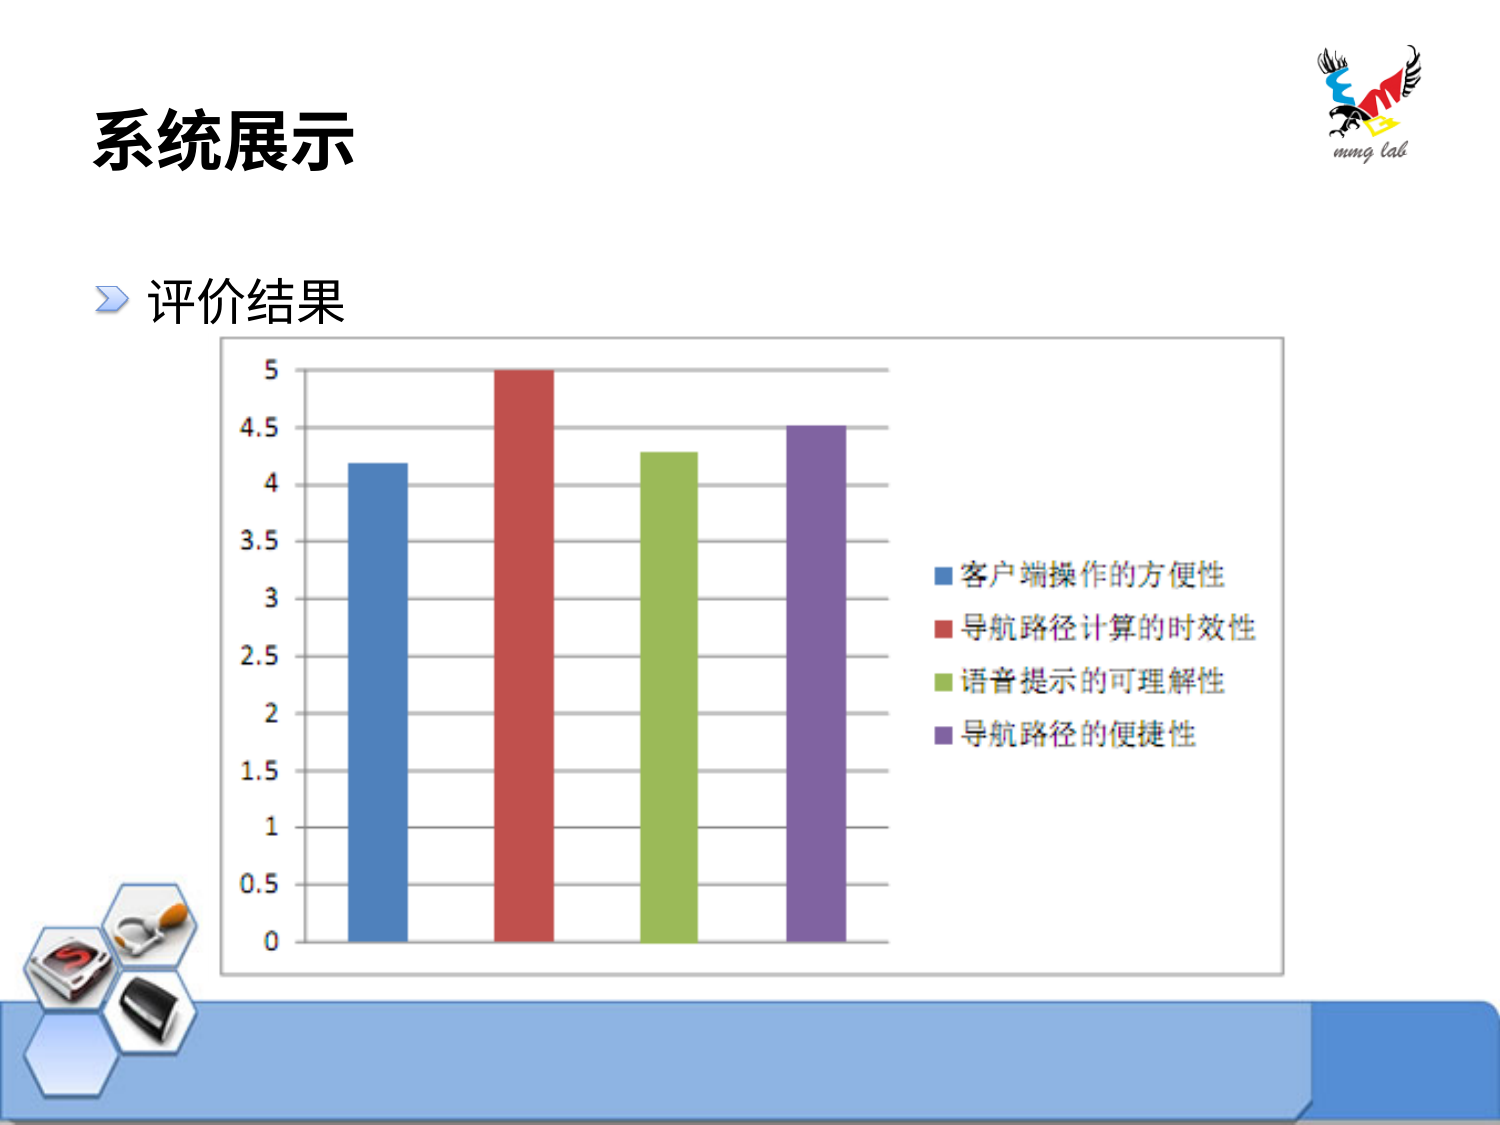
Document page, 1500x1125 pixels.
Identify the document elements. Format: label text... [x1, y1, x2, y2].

title 系统展示 [75, 45, 1425, 233]
list 评价结果 [75, 262, 1425, 1005]
picture [0, 1, 1500, 1125]
